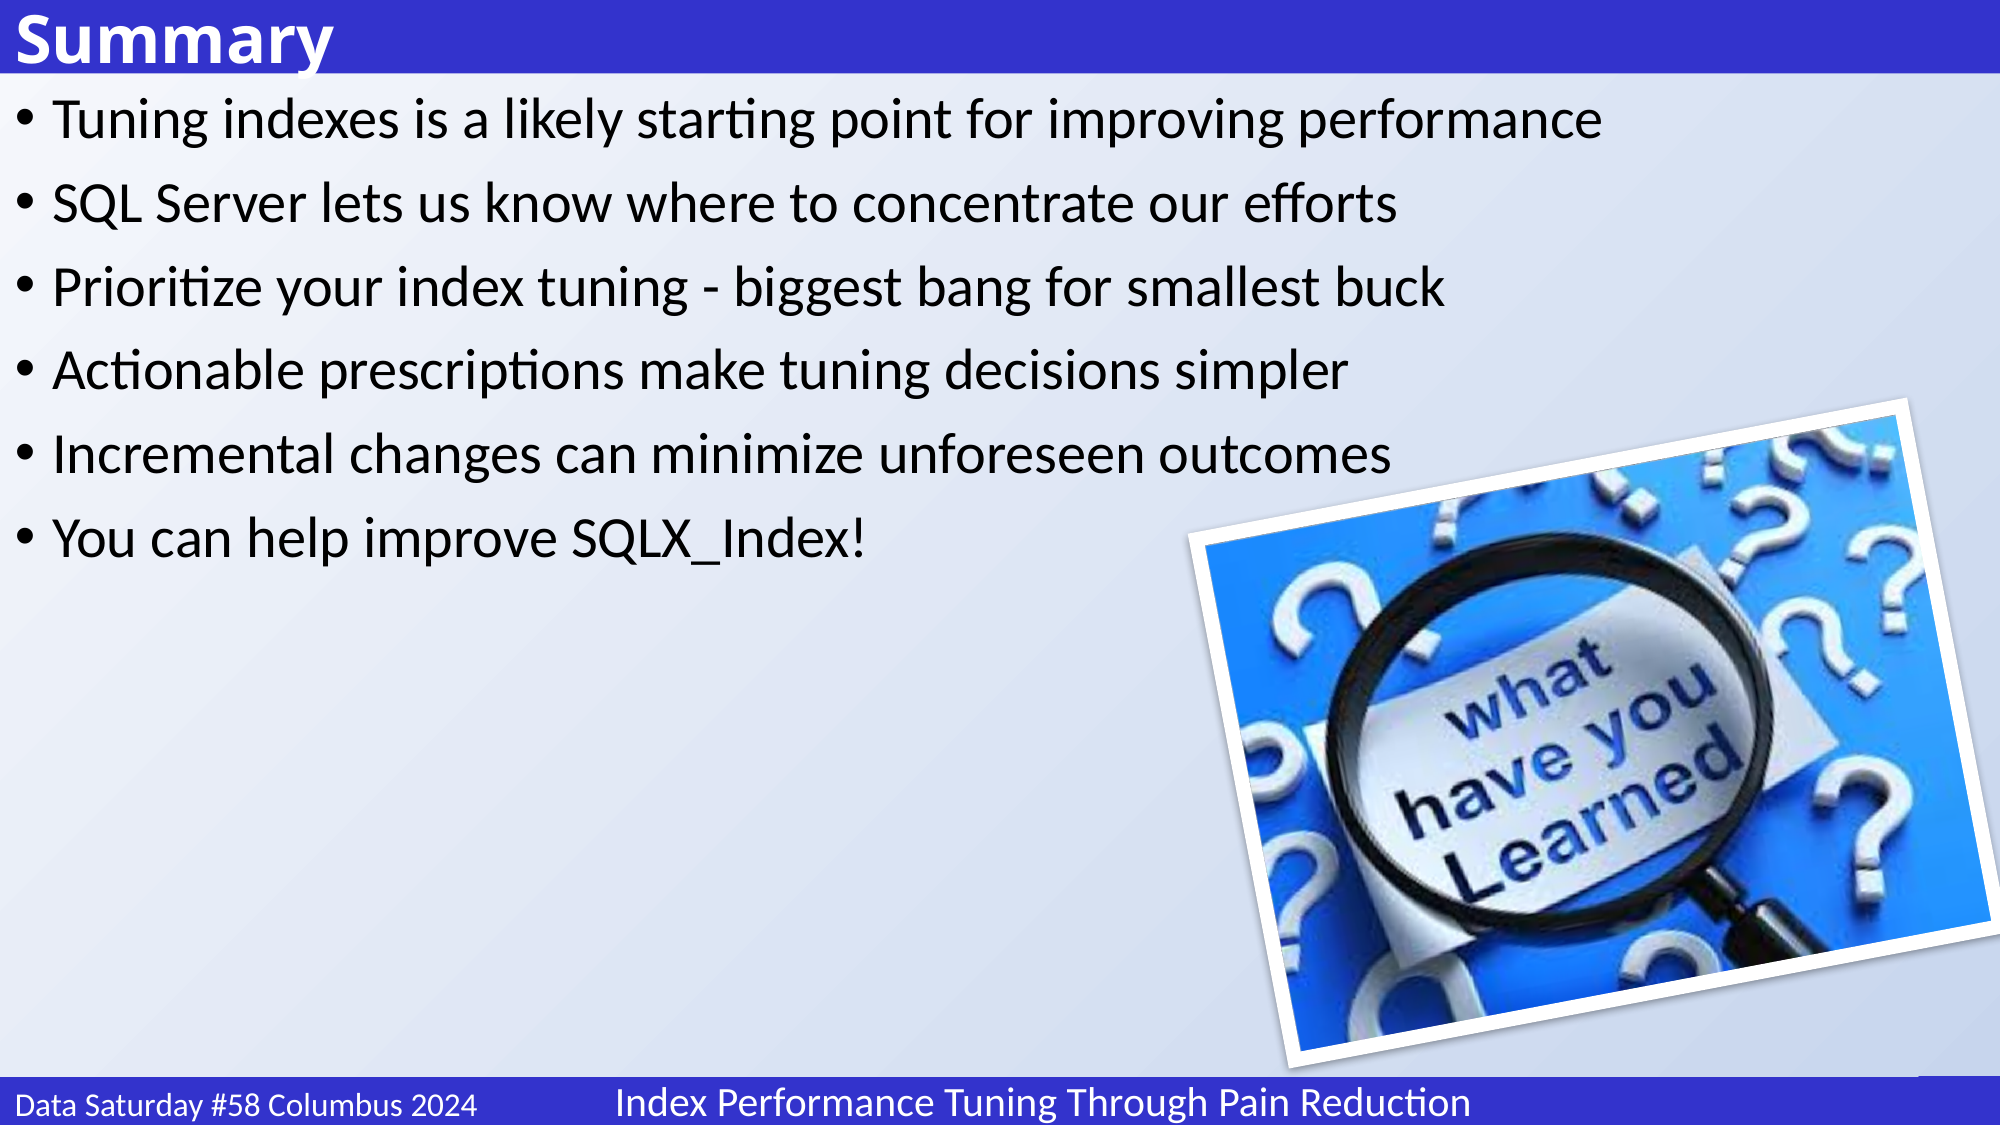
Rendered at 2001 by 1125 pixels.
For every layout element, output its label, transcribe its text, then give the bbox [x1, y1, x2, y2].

picture [1206, 416, 1990, 1050]
title Summary [0, 0, 2000, 74]
list Tuning indexes is a likely starting point for improving performance SQL Server lets us know where to concentrate our efforts Prioritize your index tuning - biggest bang for smallest buck Actionable prescriptions make tuning decisions simpler Incremental changes can minimize unforeseen outcomes You can help improve SQLX_Index! [0, 74, 2000, 1077]
